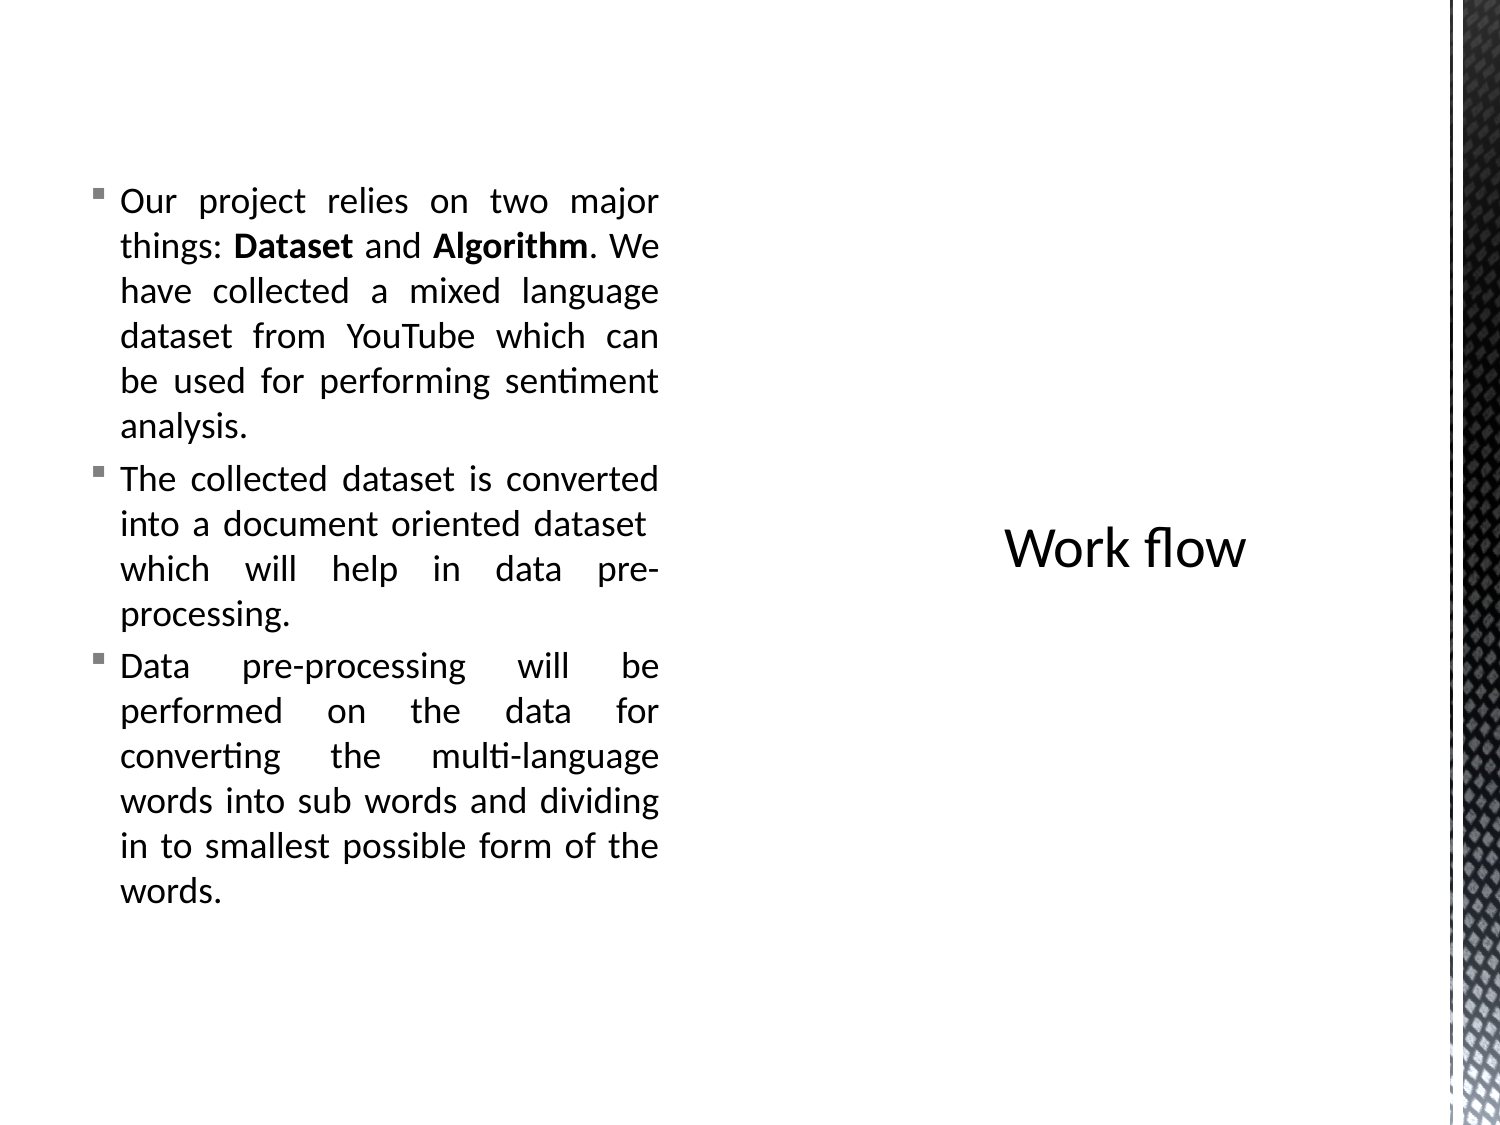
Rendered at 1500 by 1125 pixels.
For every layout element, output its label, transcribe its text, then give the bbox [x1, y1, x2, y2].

picture [1447, 0, 1500, 1125]
list Our project relies on two major things: Dataset and Algorithm. We have collected a mixed language dataset from YouTube which can be used for performing sentiment analysis. The collected dataset is converted into a document oriented dataset which will help in data pre-processing. Data pre-processing will be performed on the data for converting the multi-language words into sub words and dividing in to smallest possible form of the words. [75, 75, 675, 1013]
title Work flow [800, 75, 1263, 1013]
